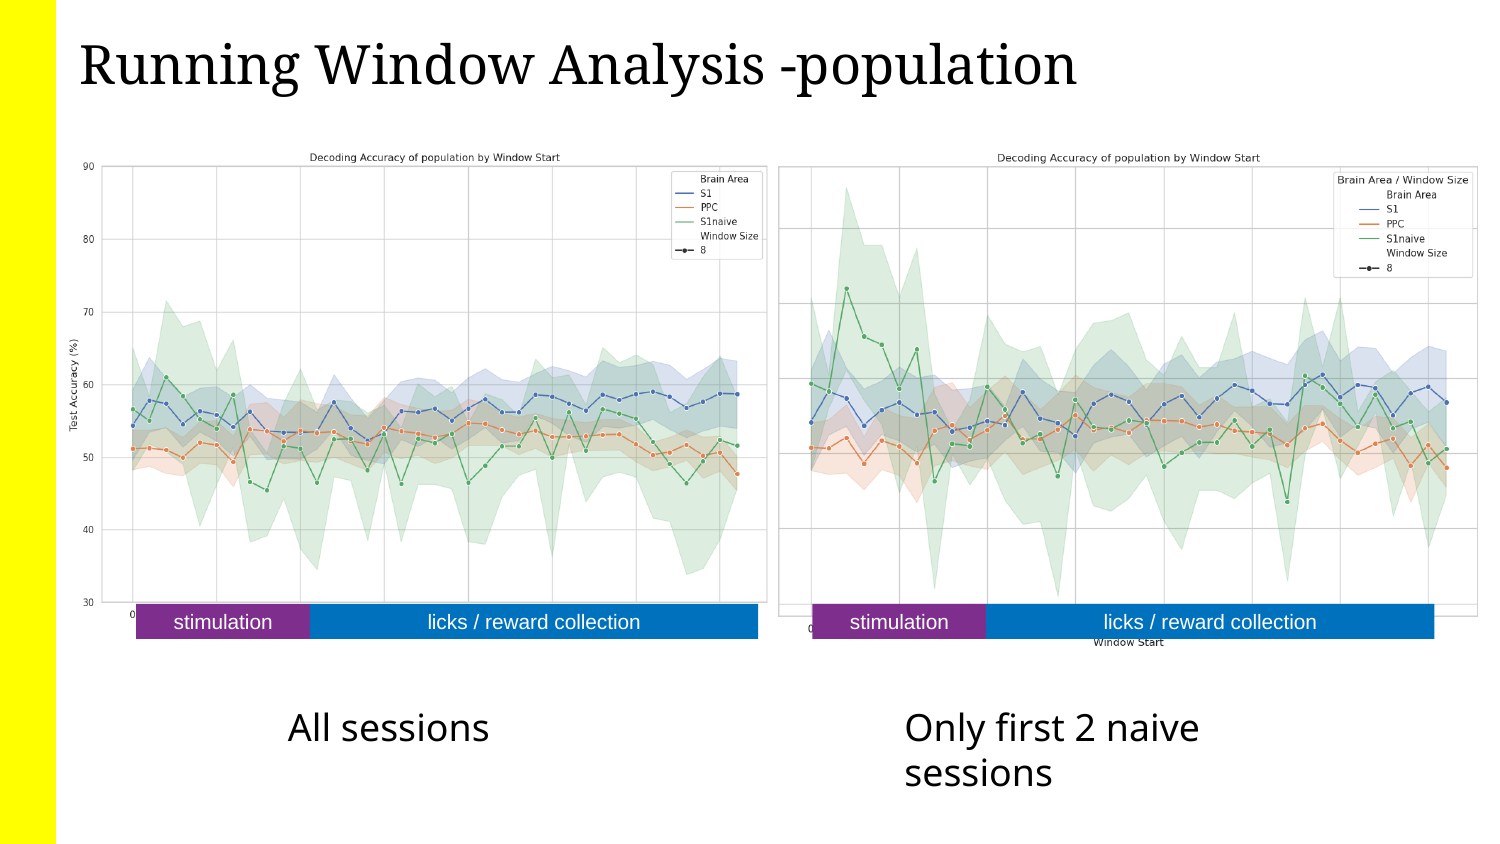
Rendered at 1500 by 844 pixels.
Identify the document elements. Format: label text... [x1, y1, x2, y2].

text_box Only first 2 naive sessions [889, 696, 1370, 802]
picture [64, 146, 1483, 654]
text_box [0, 0, 56, 844]
text_box Running Window Analysis -population [64, 23, 1483, 104]
text_box All sessions [273, 696, 517, 757]
